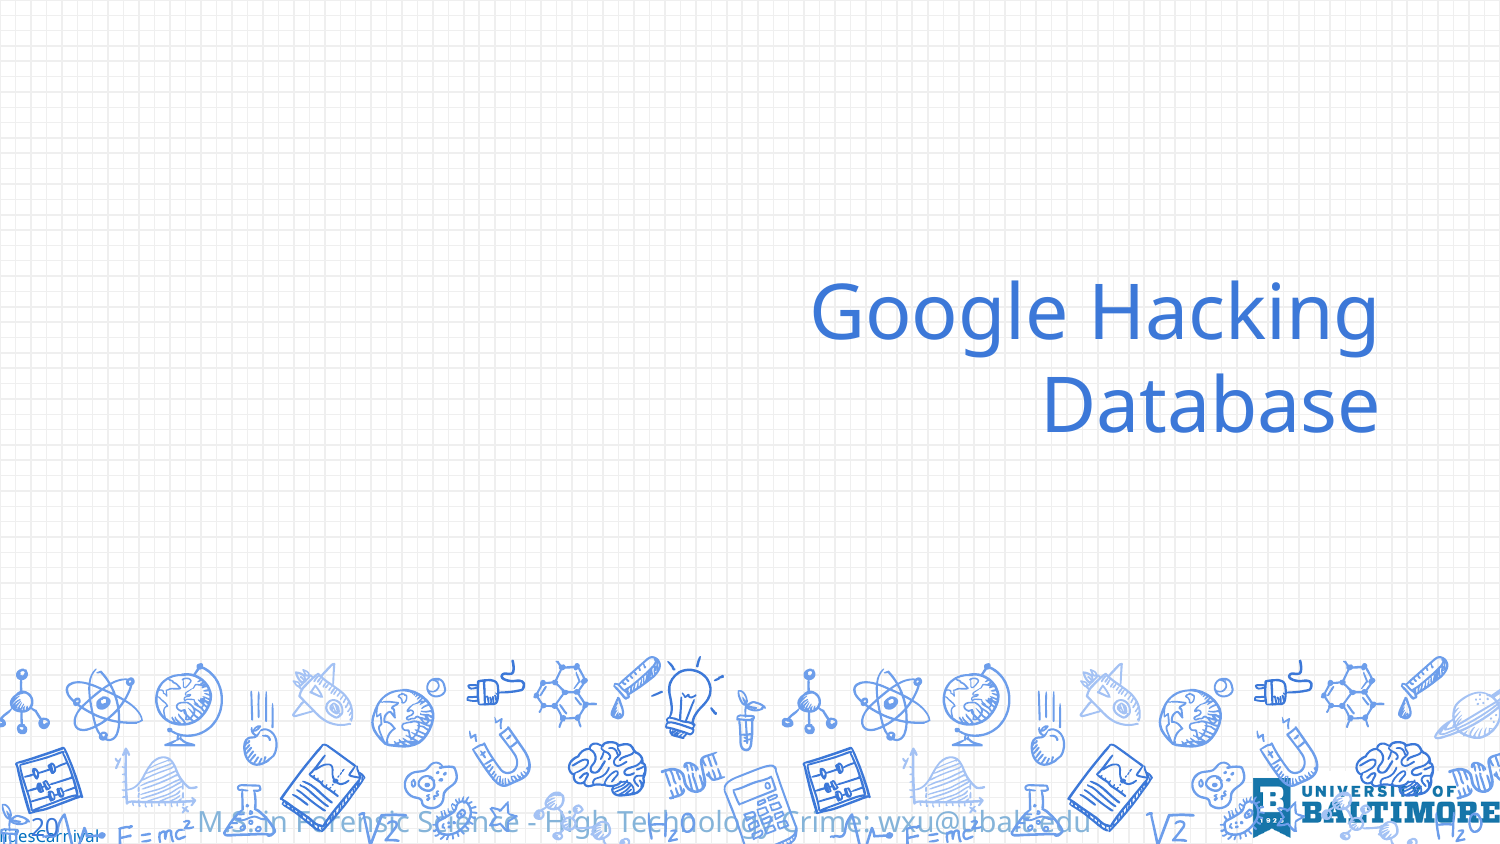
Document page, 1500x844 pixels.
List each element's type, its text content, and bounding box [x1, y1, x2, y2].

picture [1282, 807, 1299, 827]
picture [1354, 819, 1361, 827]
slide_number 20 [0, 796, 91, 844]
picture [1481, 771, 1489, 788]
picture [1283, 771, 1308, 783]
picture [1479, 779, 1483, 790]
picture [1342, 796, 1349, 806]
picture [1394, 771, 1431, 791]
picture [1363, 771, 1393, 785]
picture [1253, 771, 1500, 844]
picture [1382, 771, 1399, 783]
picture [1253, 804, 1257, 821]
picture [1423, 777, 1429, 784]
picture [1471, 771, 1479, 786]
title Google Hacking Database [526, 272, 1397, 463]
picture [1388, 823, 1396, 835]
